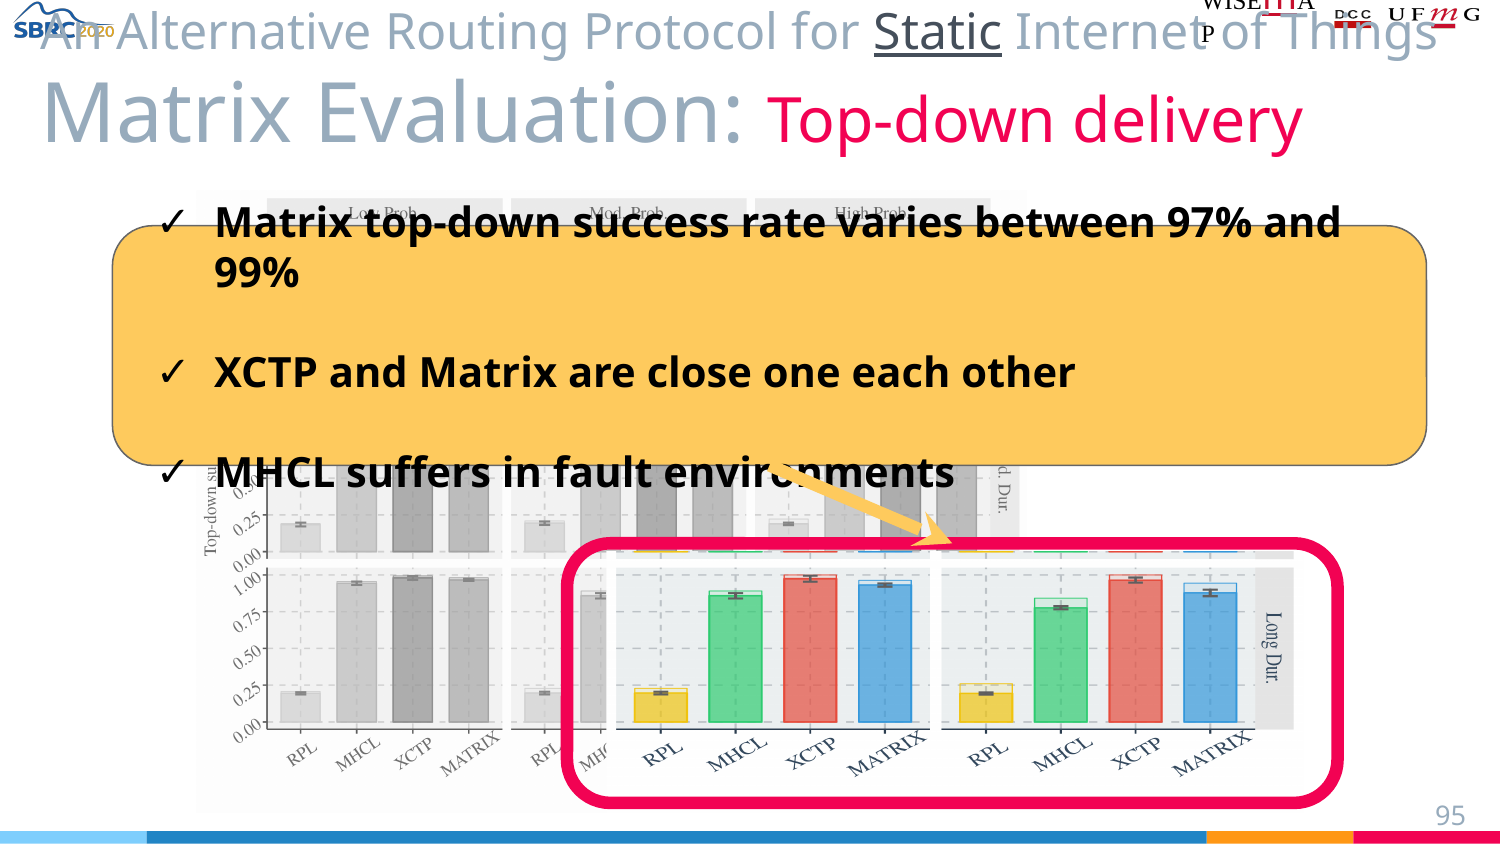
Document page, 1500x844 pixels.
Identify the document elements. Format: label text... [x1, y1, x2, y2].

slide_number ‹#› [1391, 783, 1482, 835]
picture [11, 0, 116, 40]
text_box [1031, 543, 1338, 801]
text_box Matrix top-down success rate varies between 97% and 99% XCTP and Matrix are close one each other MHCL suffers in fault environments [112, 225, 191, 466]
picture [1387, 8, 1480, 31]
title An Alternative Routing Protocol for Static Internet of Things Matrix Evaluation: Top-down delivery [25, 33, 1475, 175]
picture [196, 189, 1304, 813]
text_box Matrix top-down success rate varies between 97% and 99% XCTP and Matrix are close one each other MHCL suffers in fault environments [1031, 225, 1427, 466]
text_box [769, 465, 953, 544]
picture [1251, 8, 1372, 33]
